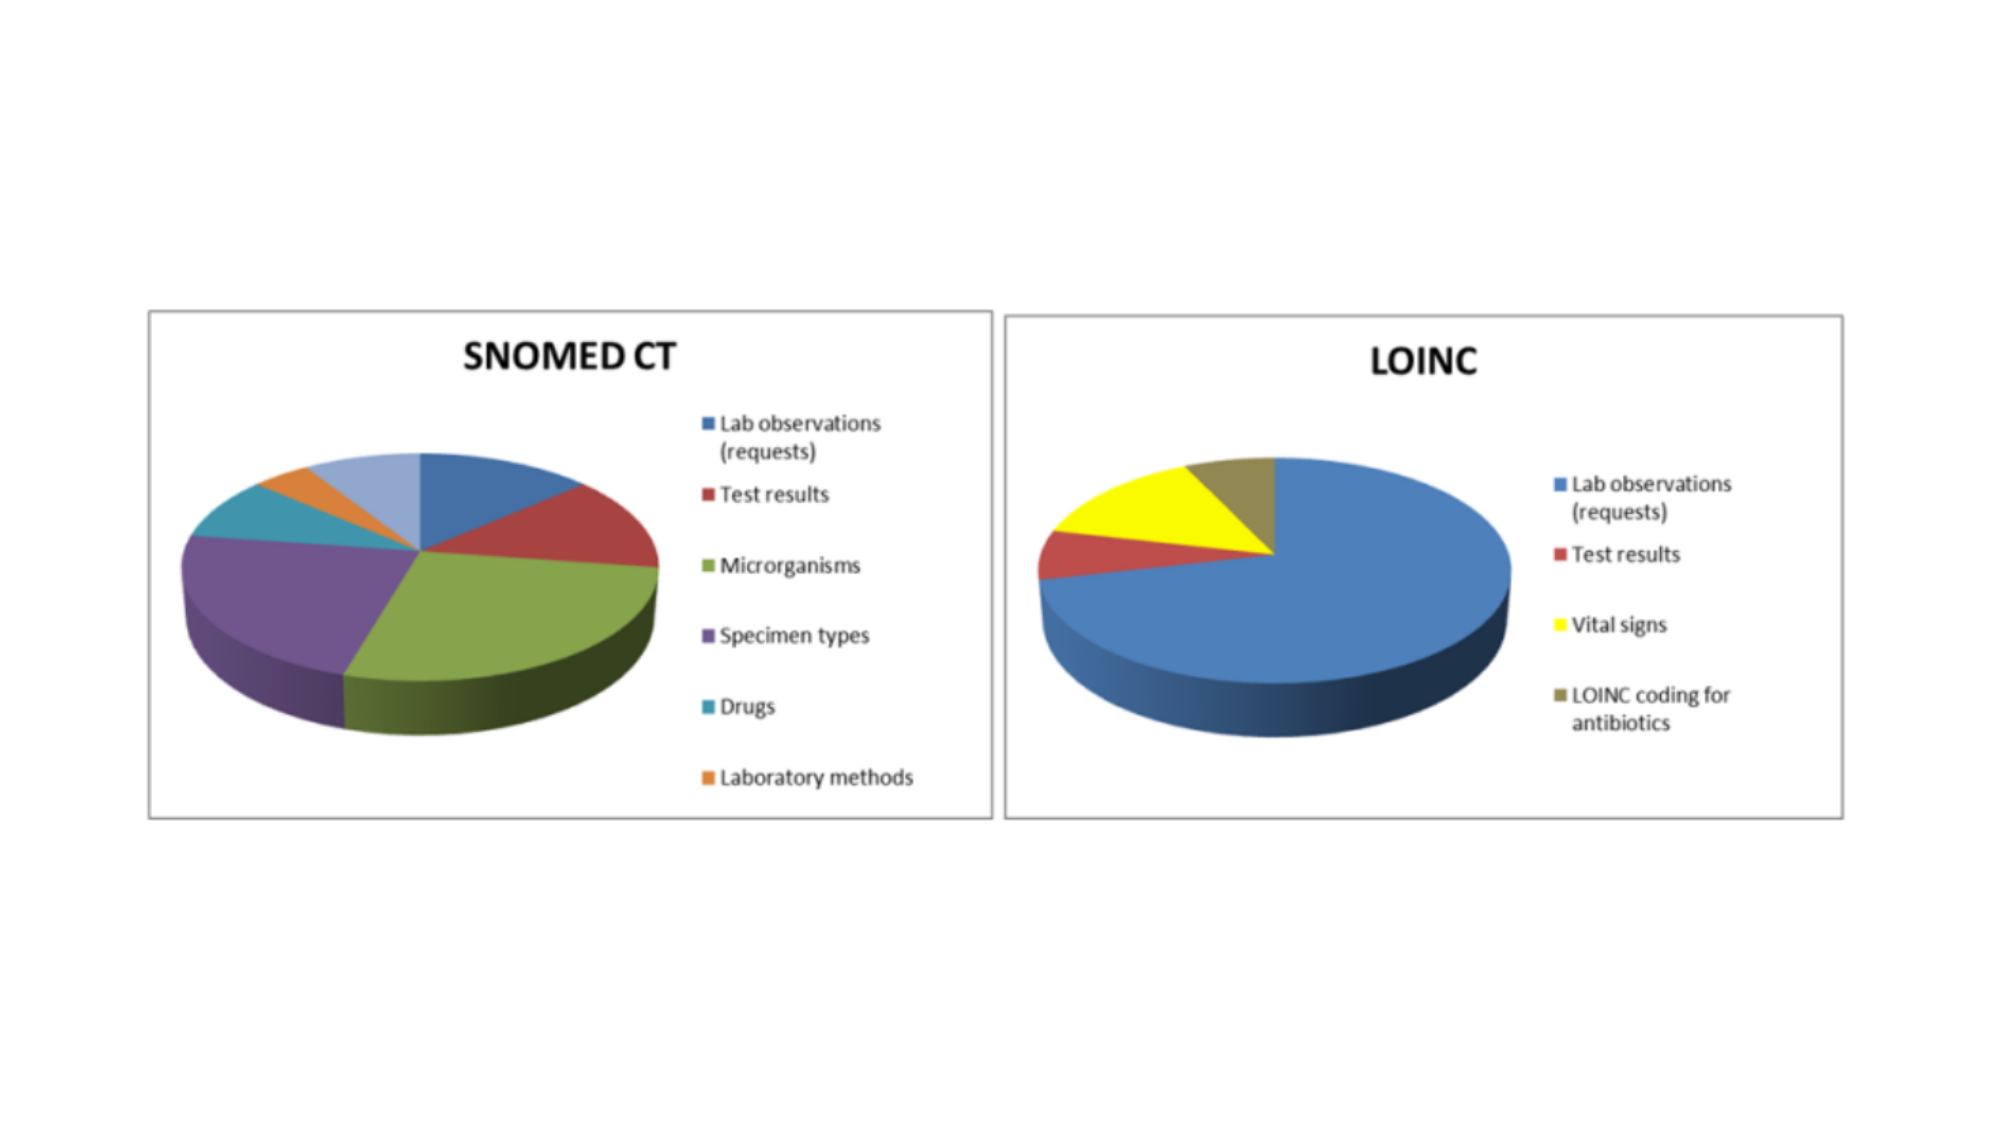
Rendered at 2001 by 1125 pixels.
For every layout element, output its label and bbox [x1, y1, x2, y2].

list [137, 285, 1863, 840]
